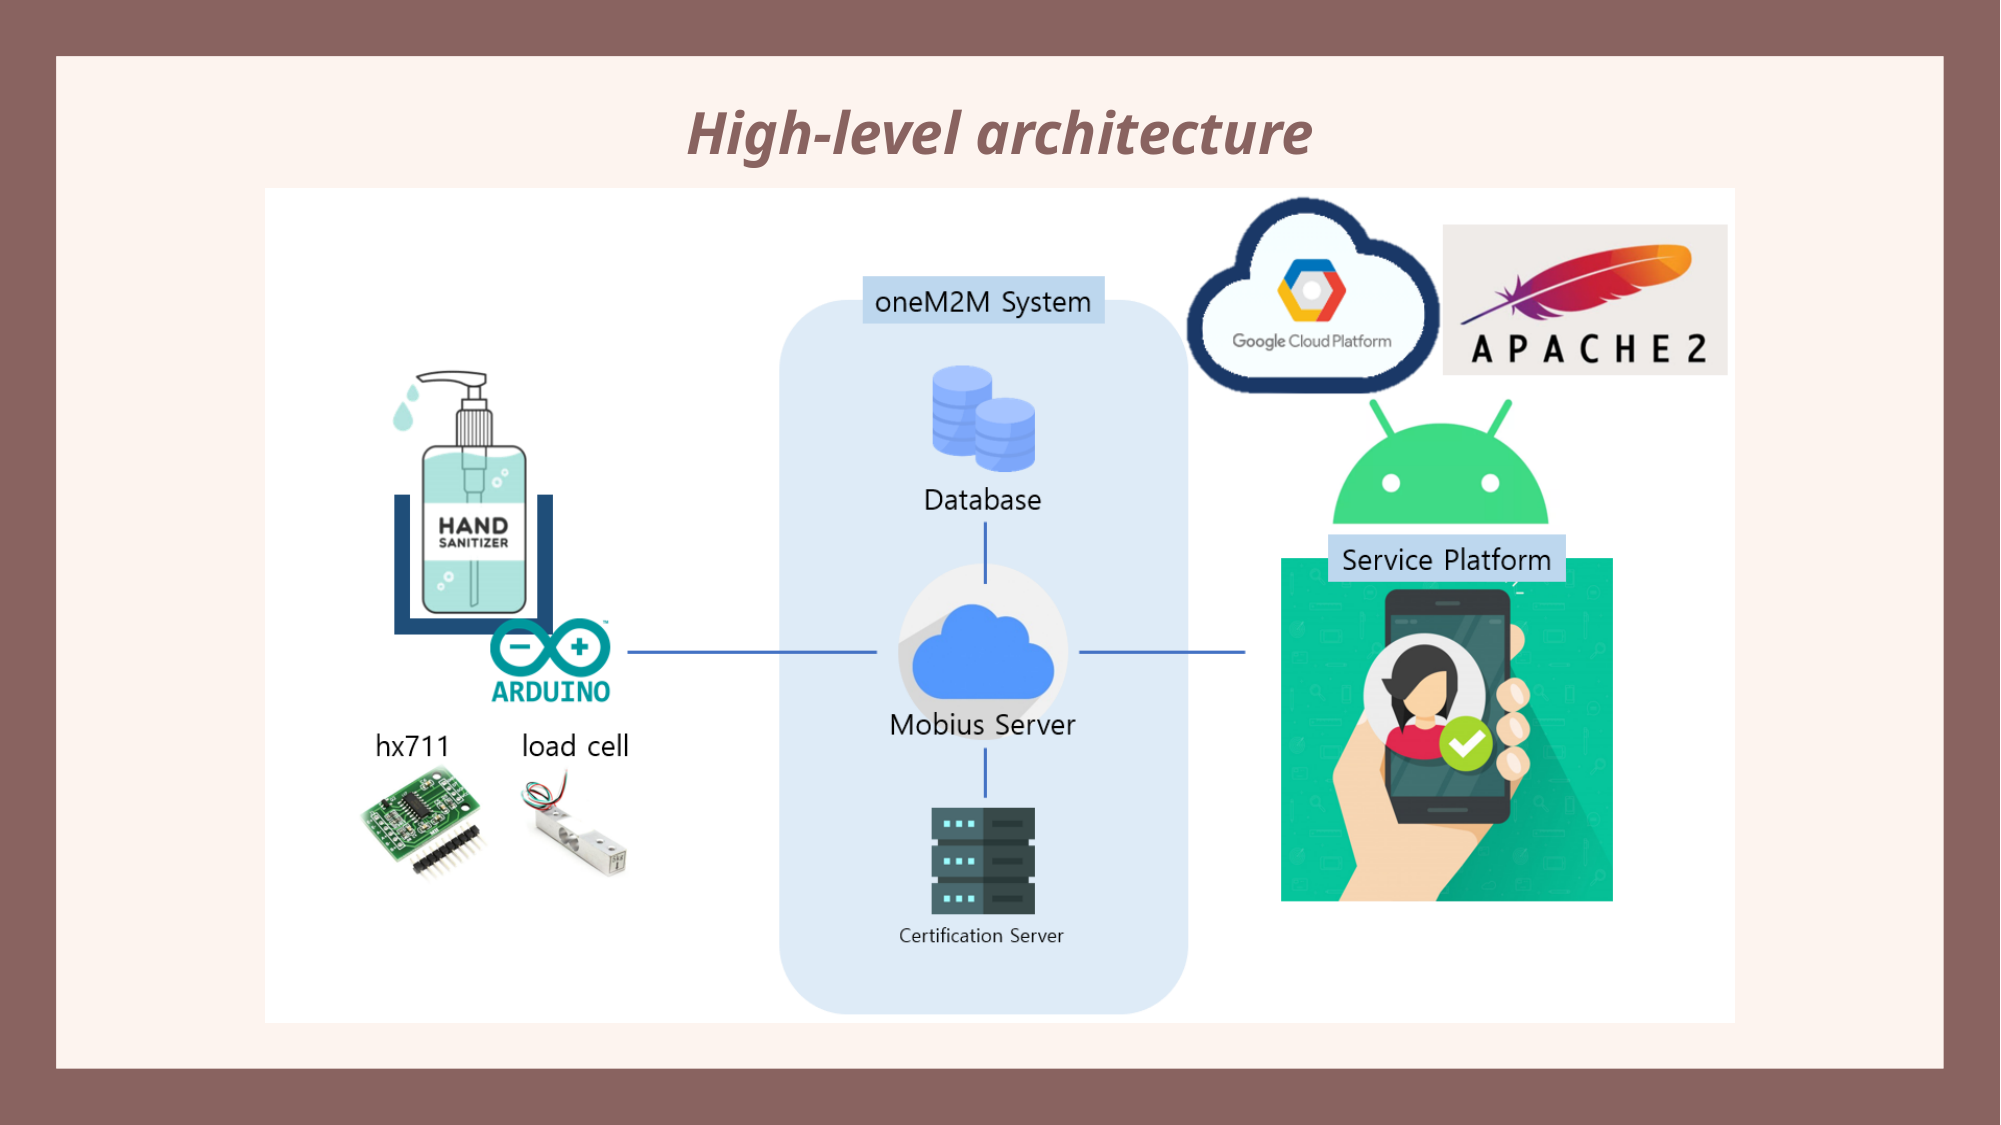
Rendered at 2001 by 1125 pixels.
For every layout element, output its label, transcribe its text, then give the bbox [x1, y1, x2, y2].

text_box High-level architecture [561, 54, 1439, 174]
text_box [0, 0, 2000, 1125]
picture [265, 188, 1735, 1023]
